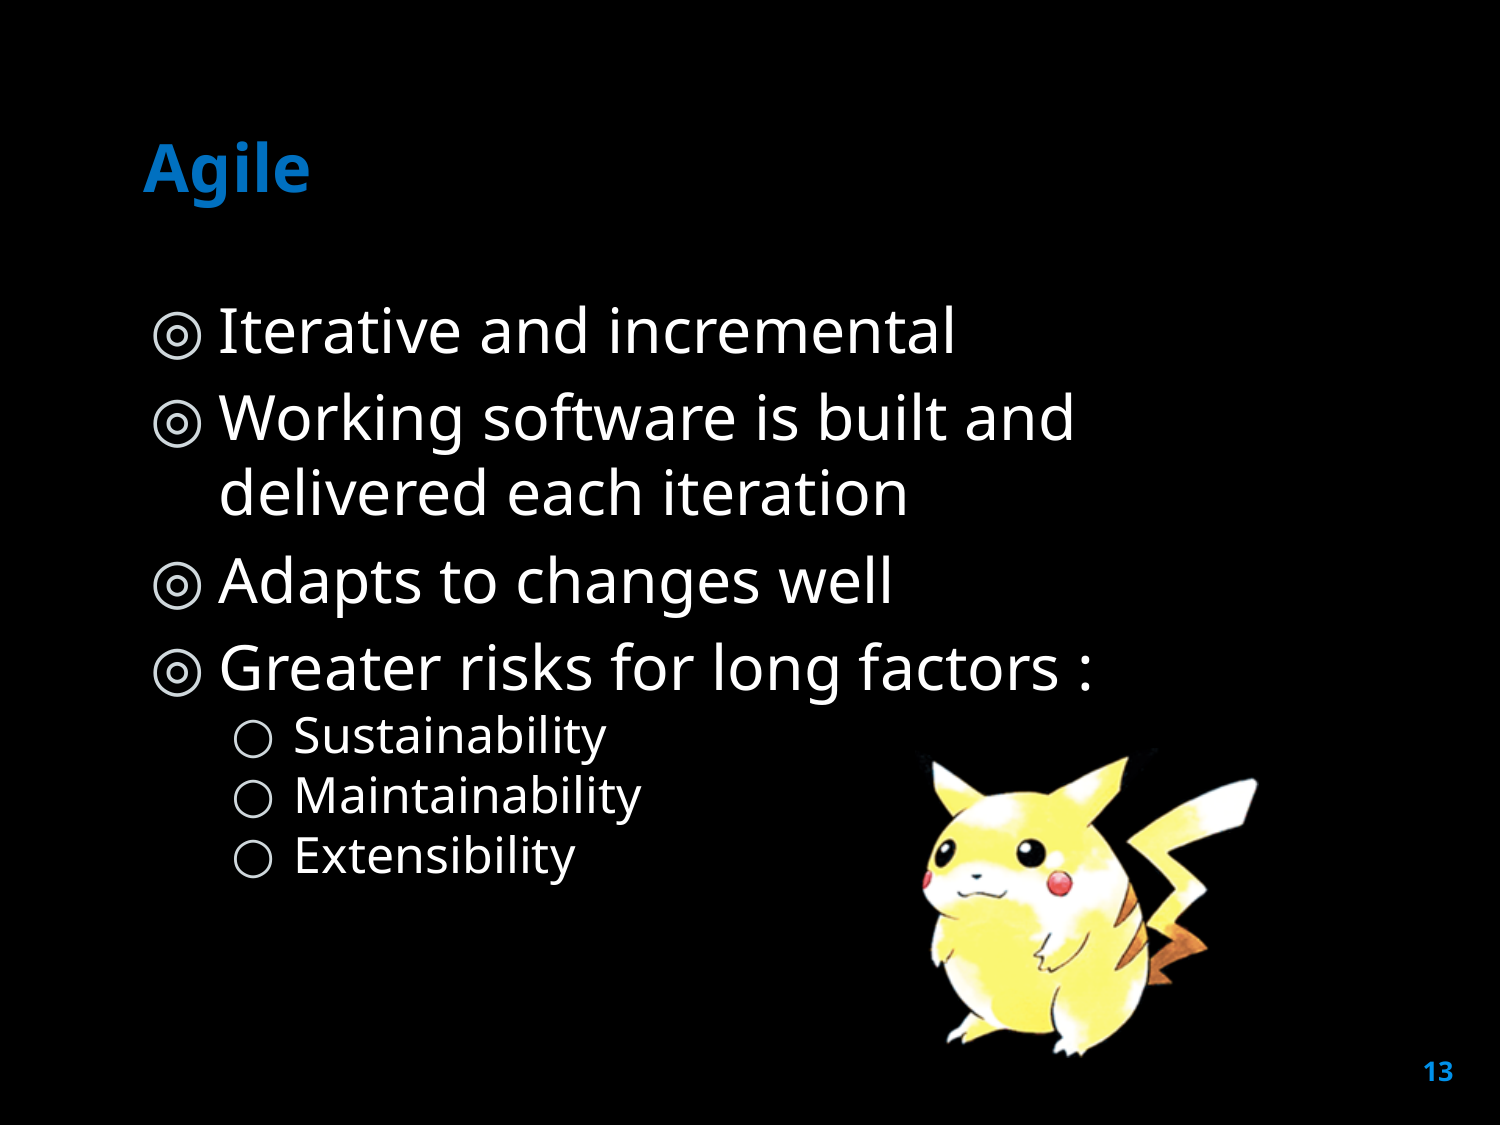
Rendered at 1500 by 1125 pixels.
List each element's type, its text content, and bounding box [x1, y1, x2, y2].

title Agile [128, 67, 1372, 222]
slide_number 13 [1378, 1038, 1469, 1125]
picture [914, 747, 1260, 1058]
list Iterative and incremental Working software is built and delivered each iteration Adapts to changes well Greater risks for long factors : Sustainability Maintainability Extensibility [128, 275, 1372, 1058]
